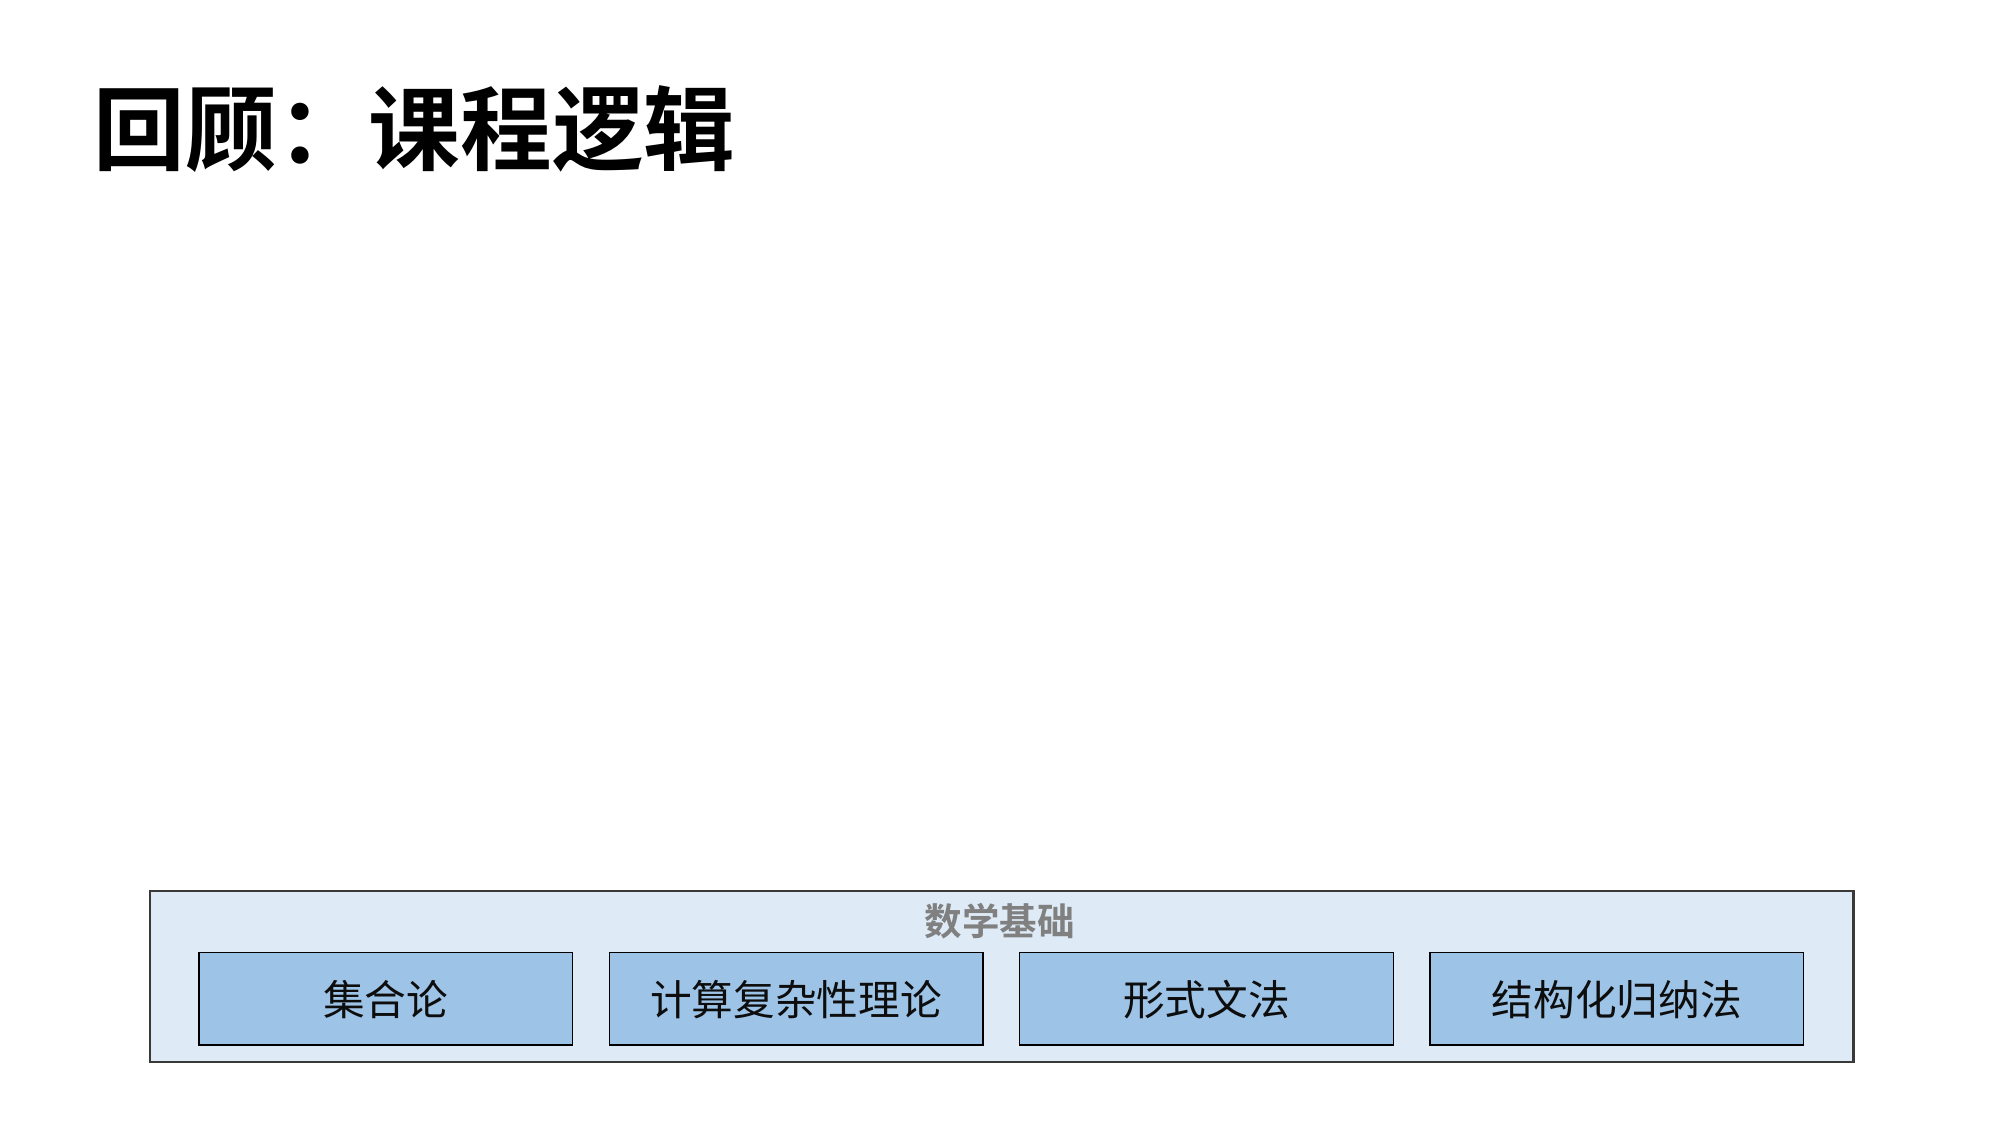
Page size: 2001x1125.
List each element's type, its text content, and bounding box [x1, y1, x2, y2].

title 回顾：课程逻辑 [78, 25, 1804, 243]
text_box 形式文法 [1019, 951, 1394, 1046]
text_box 数学基础 [910, 890, 1104, 951]
text_box 集合论 [198, 951, 574, 1046]
text_box 计算复杂性理论 [608, 951, 984, 1046]
text_box 结构化归纳法 [1429, 951, 1805, 1046]
text_box [149, 890, 1855, 1063]
